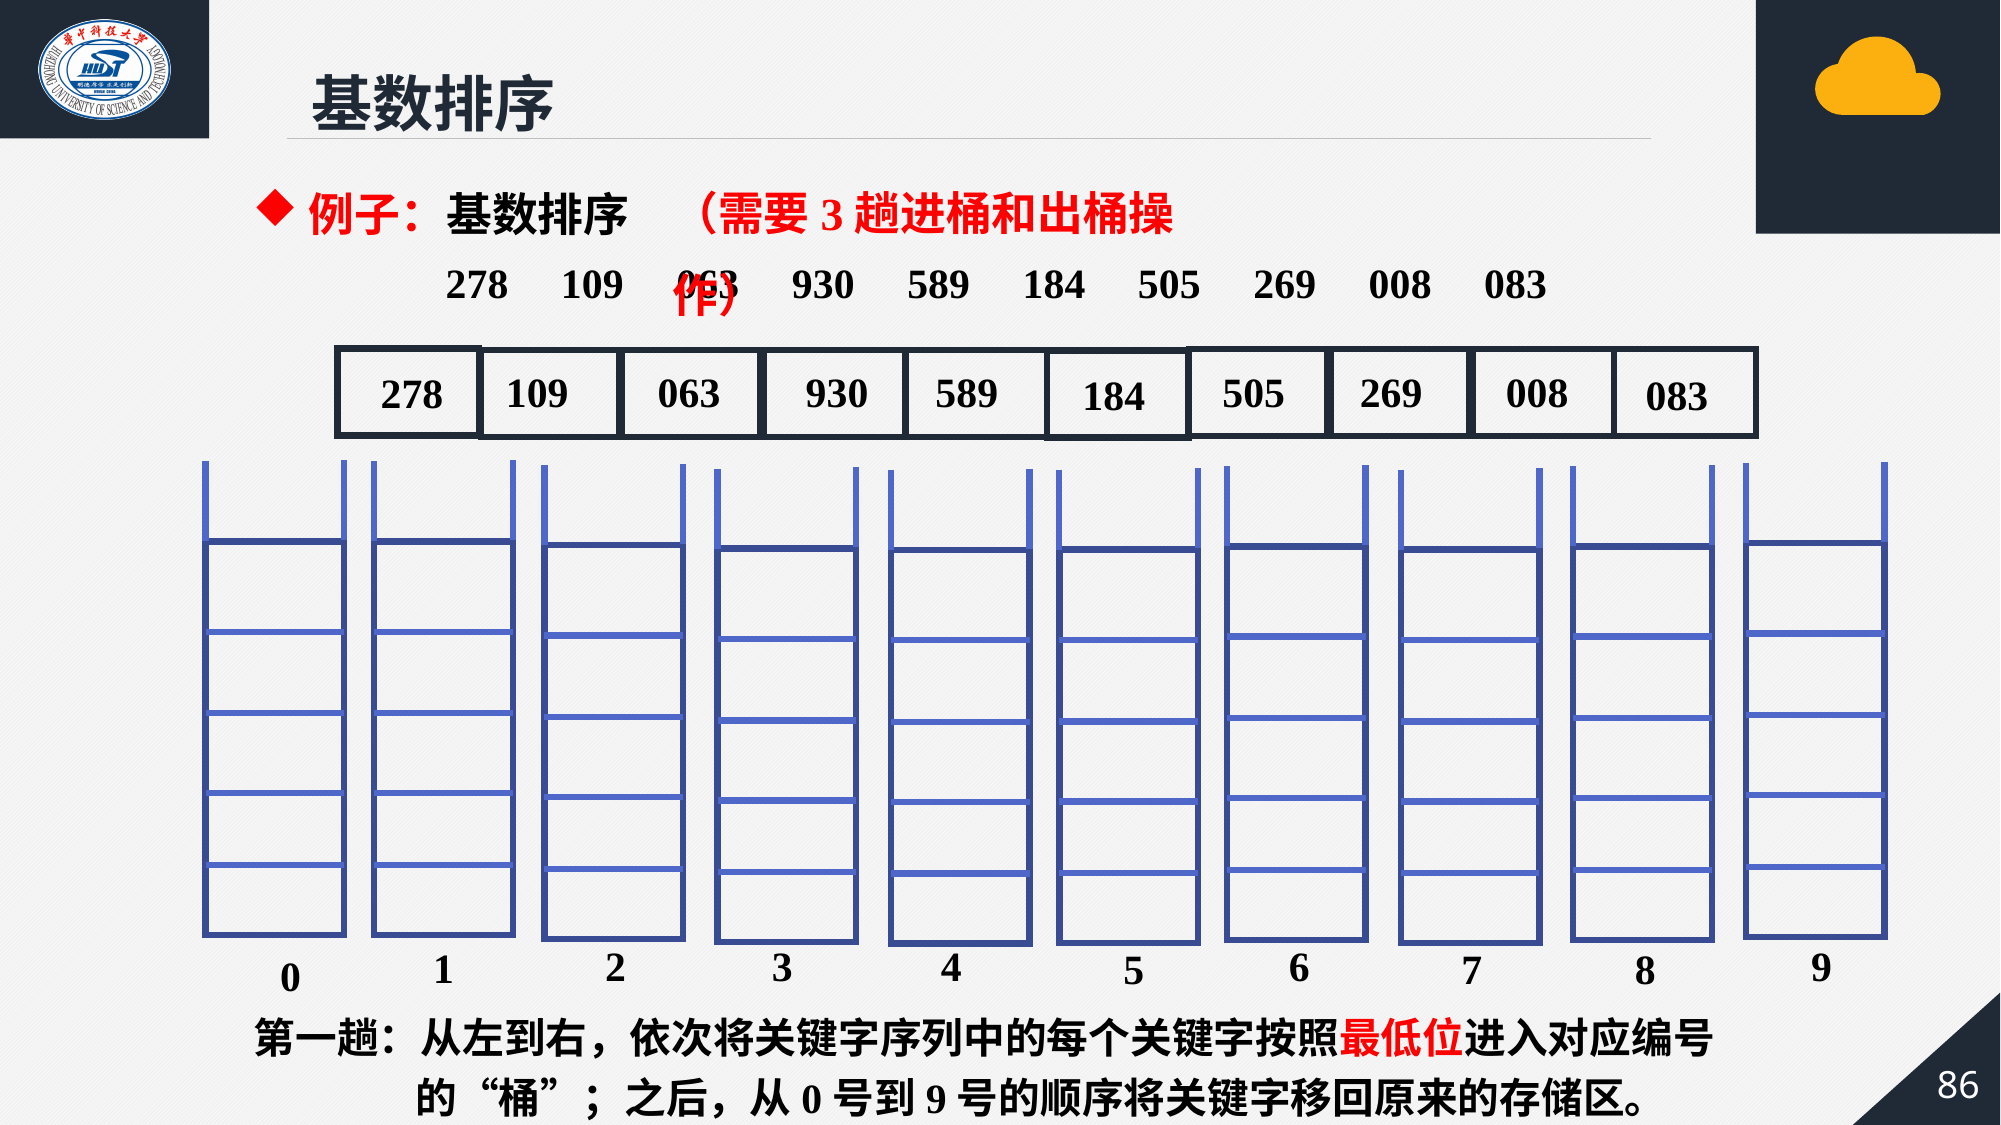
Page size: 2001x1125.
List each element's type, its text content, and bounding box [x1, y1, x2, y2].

text_box 6 [1274, 941, 1346, 994]
text_box [1572, 545, 1713, 941]
text_box 3 [757, 943, 829, 994]
text_box 083 [1630, 361, 1736, 426]
text_box 基数排序 [296, 43, 572, 147]
text_box [1815, 36, 1941, 115]
text_box 例子：基数排序 [237, 151, 657, 249]
text_box [205, 866, 345, 936]
text_box [1400, 722, 1540, 801]
text_box [205, 714, 345, 793]
text_box [890, 549, 1031, 944]
picture [38, 19, 171, 120]
text_box [543, 544, 684, 940]
text_box [1745, 867, 1885, 938]
text_box 008 [1491, 358, 1597, 423]
text_box 269 [1344, 358, 1450, 423]
text_box 063 [642, 358, 748, 423]
text_box 8 [1619, 941, 1691, 994]
text_box 589 [920, 358, 1026, 424]
text_box 505 [1207, 358, 1313, 423]
text_box 9 [1796, 938, 1868, 997]
text_box [1188, 348, 1326, 437]
text_box [337, 347, 480, 437]
text_box [717, 548, 857, 638]
text_box 5 [1108, 944, 1180, 994]
text_box 278 [365, 359, 471, 425]
text_box [618, 349, 761, 438]
text_box [1745, 716, 1885, 792]
text_box 7 [1446, 944, 1518, 994]
text_box [1226, 545, 1367, 941]
text_box [1058, 548, 1199, 944]
text_box 278 109 063 930 589 184 505 269 008 083 [430, 249, 657, 315]
text_box [1472, 348, 1615, 437]
text_box [1745, 542, 1885, 630]
text_box 2 [590, 940, 662, 994]
text_box [717, 801, 857, 872]
text_box [205, 540, 345, 631]
text_box [205, 794, 345, 864]
text_box [1400, 802, 1540, 873]
text_box [1755, 0, 2000, 235]
text_box [1745, 796, 1885, 864]
text_box [373, 540, 514, 936]
text_box [1326, 348, 1470, 437]
text_box [1745, 634, 1885, 712]
text_box 4 [926, 944, 998, 994]
text_box 930 [790, 358, 896, 423]
text_box [907, 349, 1046, 438]
text_box [717, 873, 857, 943]
text_box [205, 632, 345, 713]
text_box [717, 639, 857, 720]
text_box 278 109 063 930 589 184 505 269 008 083 [1275, 249, 1725, 315]
text_box 第一趟：从左到右，依次将关键字序列中的每个关键字按照最低位进入对应编号 的“桶”；之后，从0号到9号的顺序将关键字移回原来的存储区。 [238, 994, 1756, 1125]
text_box 109 [491, 358, 597, 424]
text_box 1 [418, 936, 490, 994]
text_box [1400, 874, 1540, 944]
text_box [1615, 348, 1757, 437]
text_box [763, 349, 907, 438]
text_box （需要3趟进桶和出桶操作） [657, 149, 1275, 329]
text_box 0 [265, 942, 319, 994]
text_box 184 [1067, 361, 1173, 426]
text_box [717, 721, 857, 800]
text_box [480, 349, 618, 438]
text_box [1400, 548, 1540, 639]
text_box [1046, 349, 1190, 439]
text_box [1400, 640, 1540, 721]
